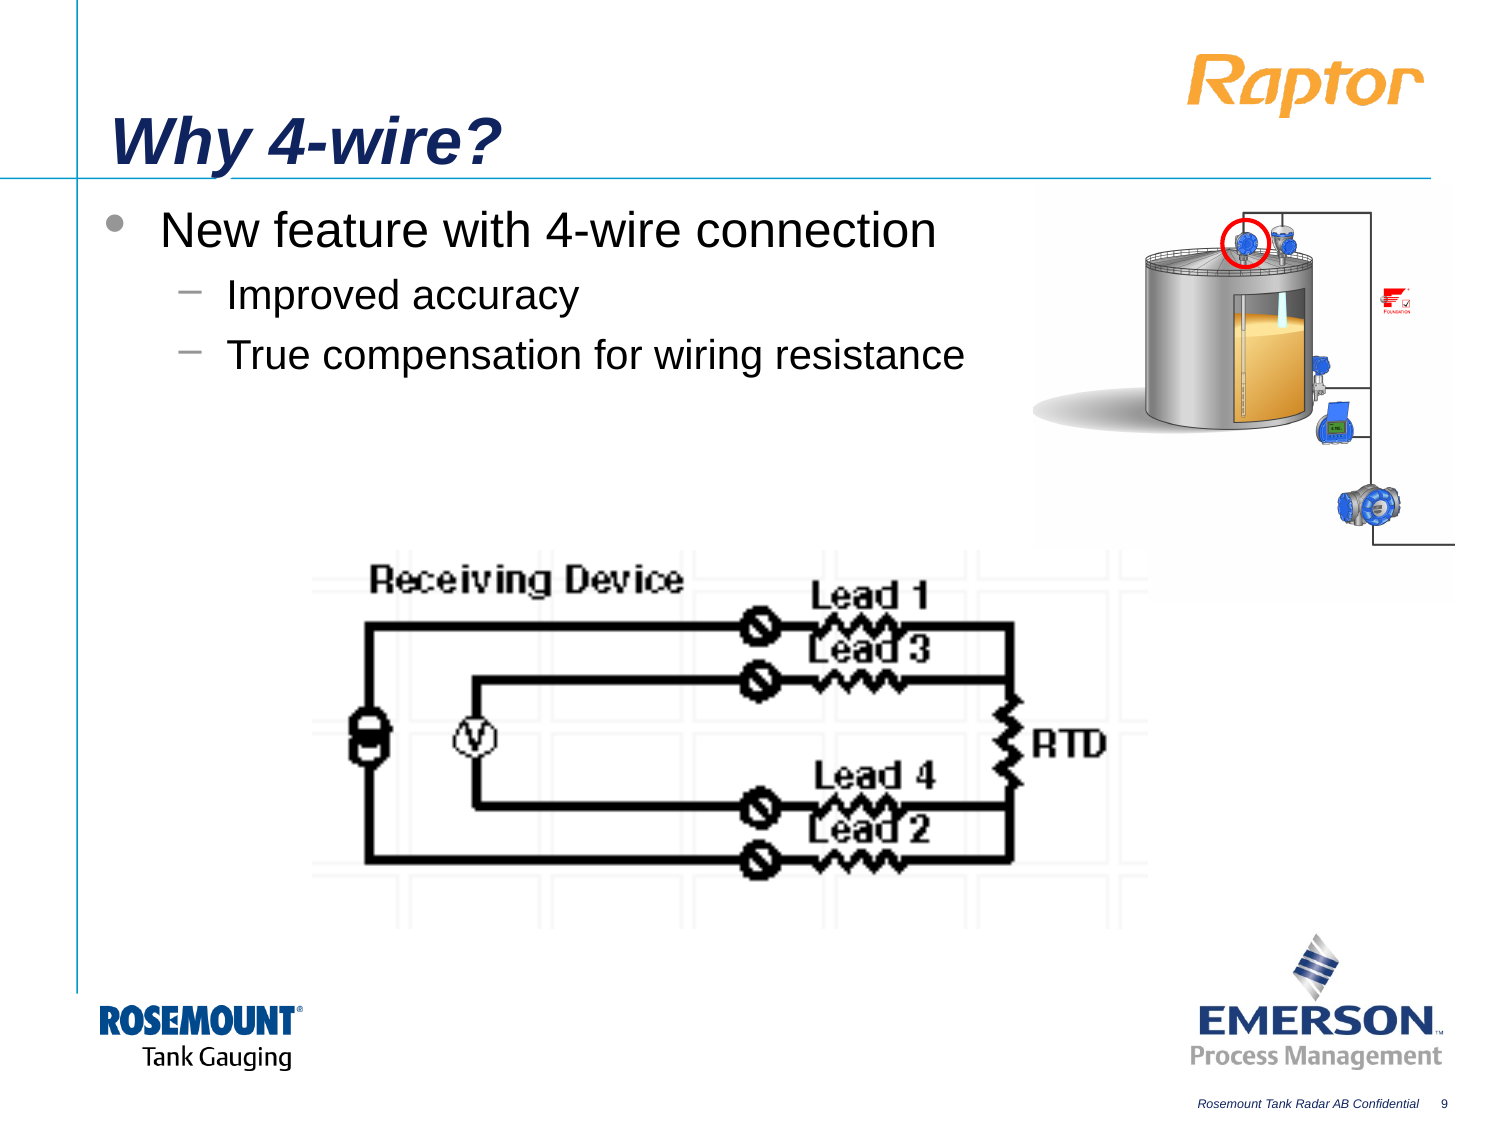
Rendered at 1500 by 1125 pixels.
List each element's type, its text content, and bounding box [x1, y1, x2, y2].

slide_number 9 [1412, 1095, 1449, 1109]
picture [1173, 905, 1461, 1098]
list New feature with 4-wire connection Improved accuracy True compensation for wiring resistance [88, 196, 1458, 943]
picture [1187, 54, 1424, 118]
picture [100, 1005, 303, 1071]
picture [312, 184, 1455, 929]
title Why 4-wire? [95, 66, 1342, 186]
